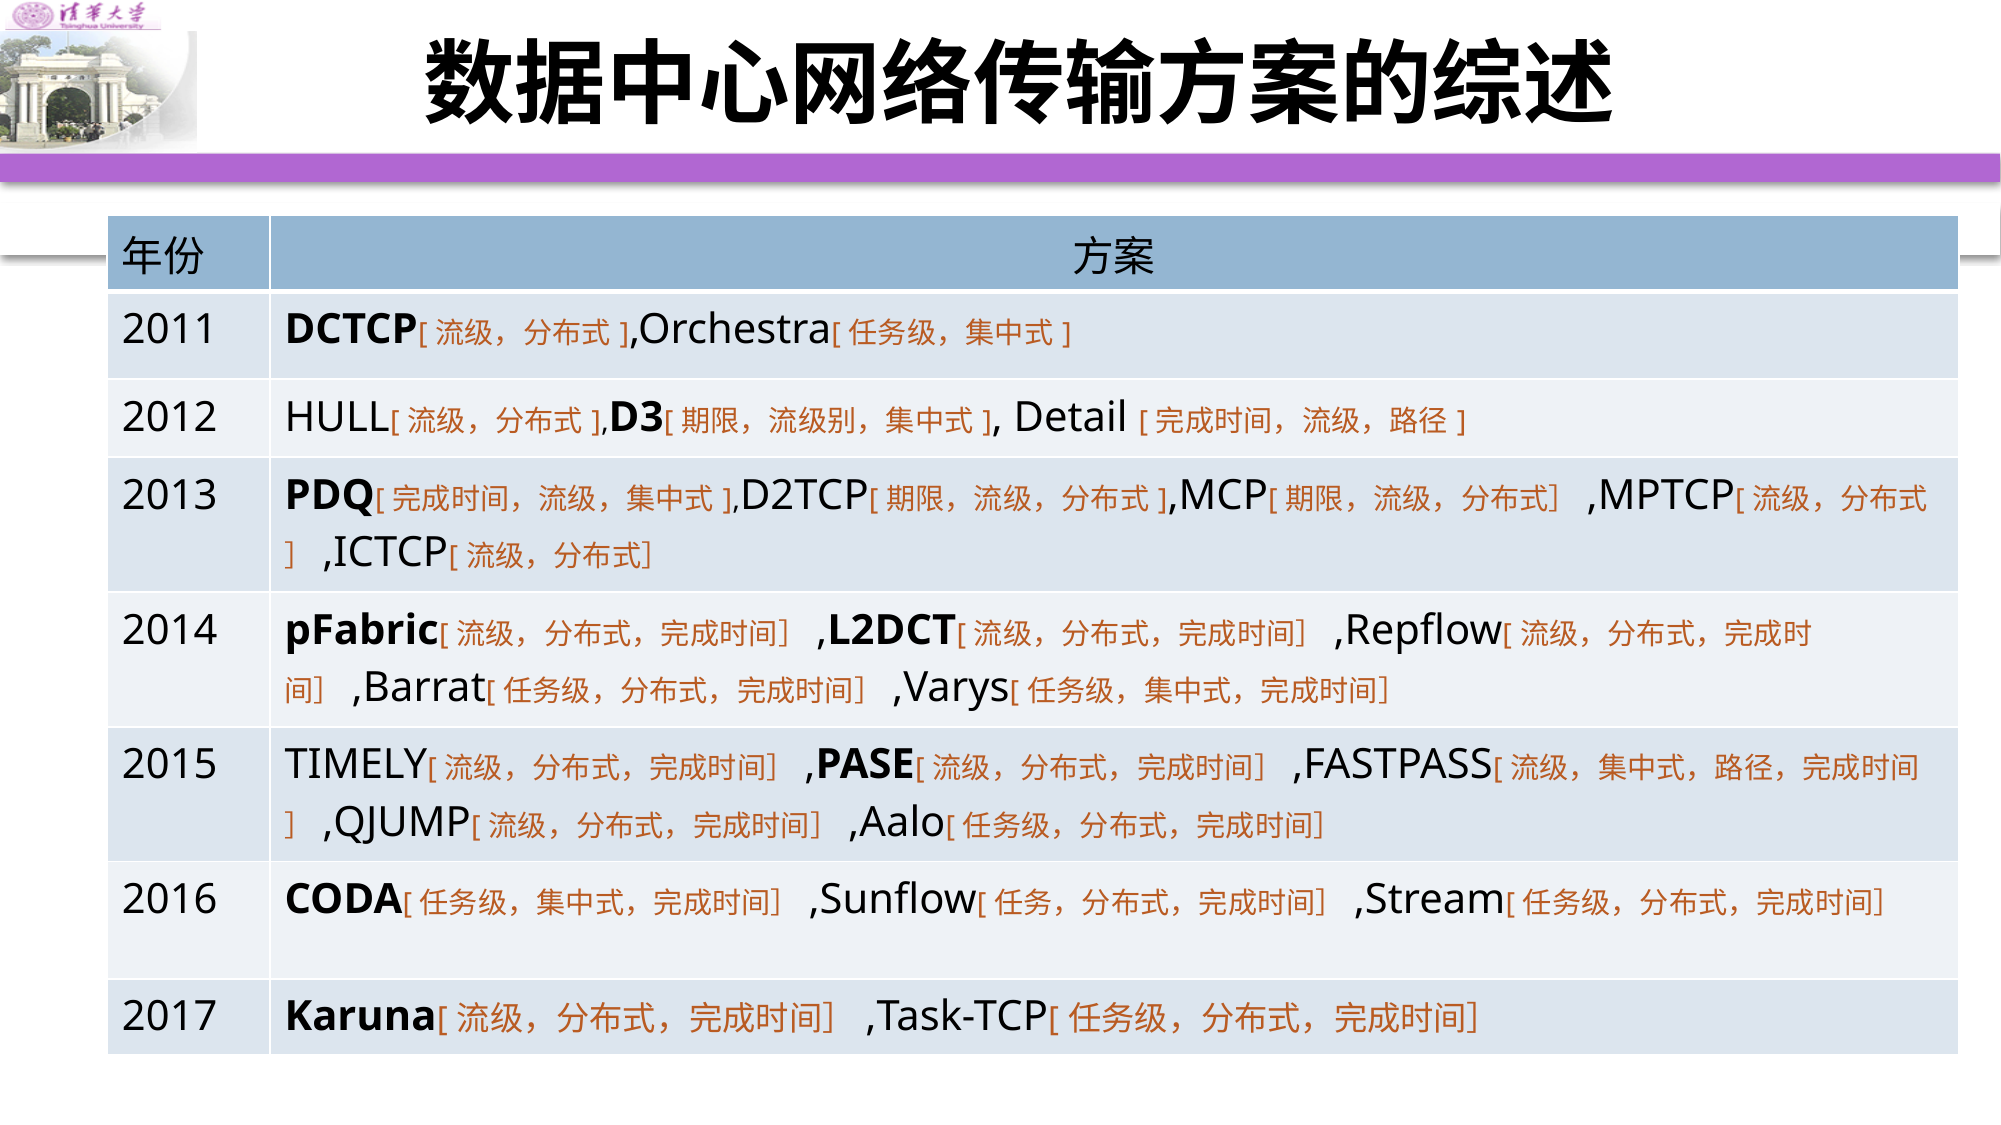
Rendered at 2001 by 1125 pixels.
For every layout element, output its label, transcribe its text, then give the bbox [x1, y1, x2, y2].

table_cell 2016 [108, 862, 269, 978]
table_cell HULL[流级，分布式],D3[期限，流级别，集中式], Detail [完成时间，流级，路径] [271, 380, 1958, 456]
table_cell DCTCP[流级，分布式],Orchestra[任务级，集中式] [271, 294, 1958, 378]
table_cell Karuna[流级，分布式，完成时间］,Task-TCP[任务级，分布式，完成时间］ [271, 980, 1958, 1054]
table_header 年份 [108, 216, 269, 289]
table_cell PDQ[完成时间，流级，集中式],D2TCP[期限，流级，分布式],MCP[期限，流级，分布式］,MPTCP[流级，分布式］,ICTCP[流级，分布式］ [271, 458, 1958, 591]
picture [0, 0, 197, 153]
table_cell 2015 [108, 728, 269, 861]
table_cell CODA[任务级，集中式，完成时间］,Sunflow[任务，分布式，完成时间］,Stream[任务级，分布式，完成时间］ [271, 862, 1958, 978]
table_header 方案 [271, 216, 1958, 289]
table_cell pFabric[流级，分布式，完成时间］,L2DCT[流级，分布式，完成时间］,Repflow[流级，分布式，完成时间］,Barrat[任务级，分布式，完成时间］,Varys[任务级，集中式，完成时间］ [271, 593, 1958, 726]
table_cell TIMELY[流级，分布式，完成时间］,PASE[流级，分布式，完成时间］,FASTPASS[流级，集中式，路径，完成时间］,QJUMP[流级，分布式，完成时间］,Aalo[任务级，分布式，完成时间］ [271, 728, 1958, 861]
table_cell 2011 [108, 294, 269, 378]
table_cell 2012 [108, 380, 269, 456]
table_cell 2017 [108, 980, 269, 1054]
table_cell 2014 [108, 593, 269, 726]
title 数据中心网络传输方案的综述 [66, 21, 1959, 138]
table_cell 2013 [108, 458, 269, 591]
